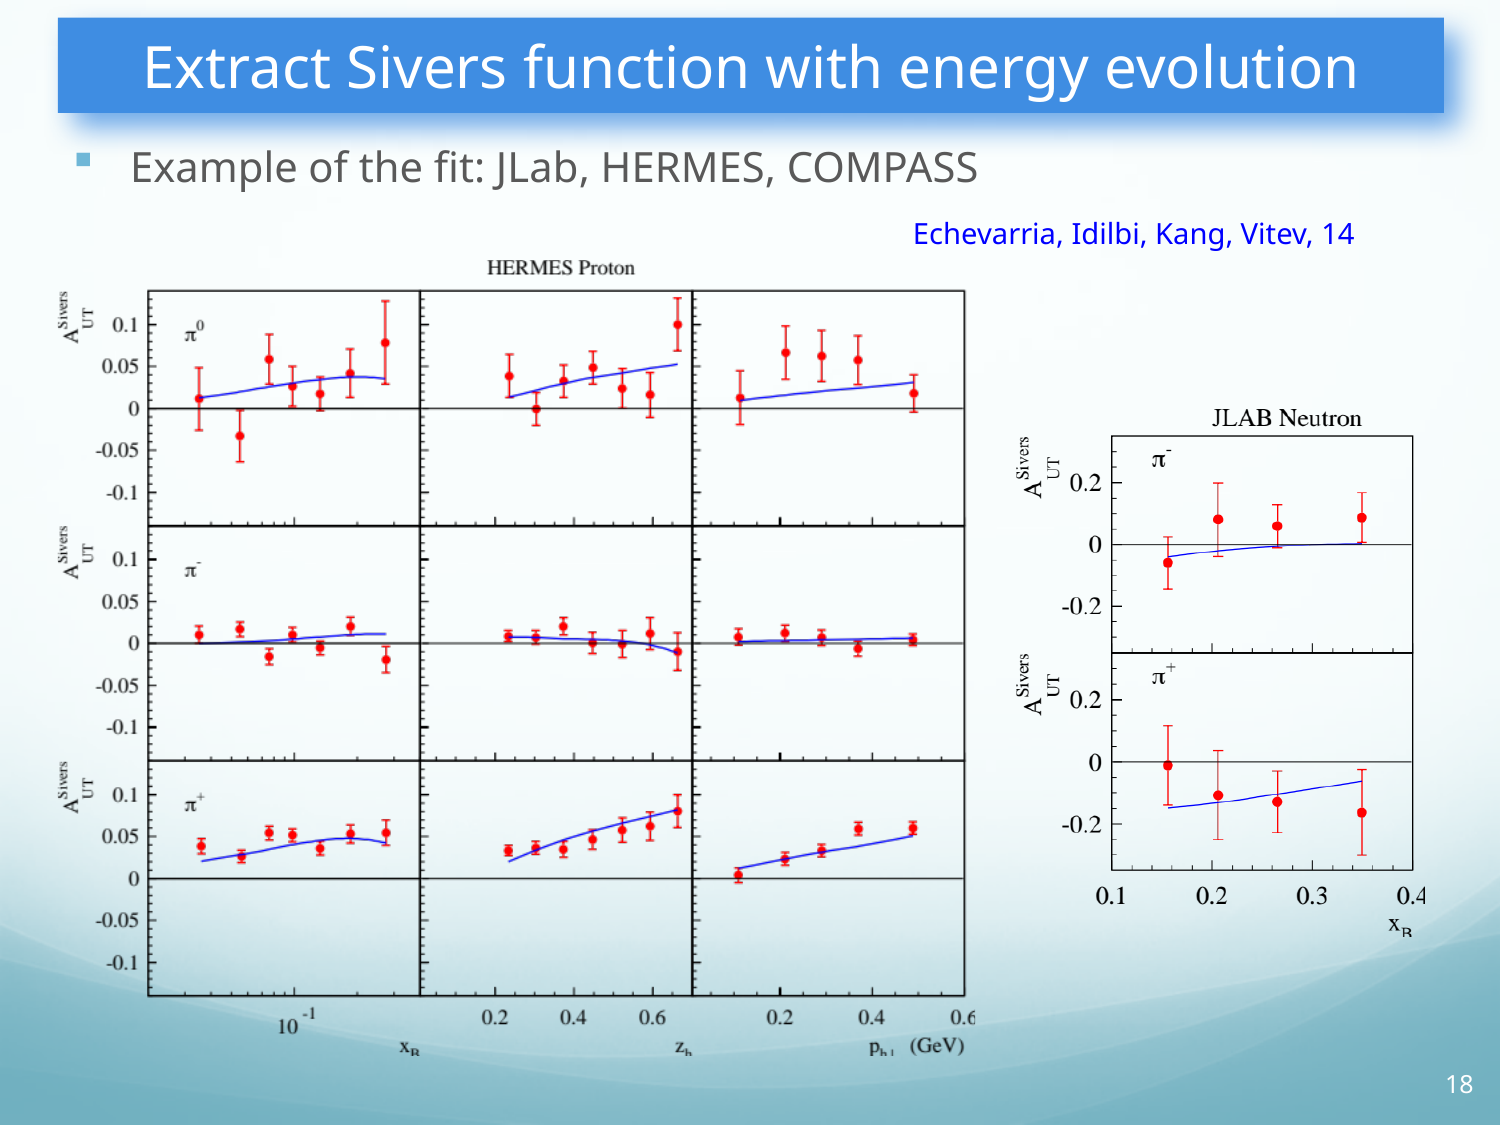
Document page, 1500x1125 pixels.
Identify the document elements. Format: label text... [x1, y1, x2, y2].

title Extract Sivers function with energy evolution [57, 17, 1444, 113]
slide_number 18 [1326, 1055, 1489, 1116]
picture [57, 259, 976, 1057]
picture [1015, 408, 1426, 937]
list Example of the fit: JLab, HERMES, COMPASS [57, 133, 1444, 1056]
text_box Echevarria, Idilbi, Kang, Vitev, 14 [898, 207, 1371, 258]
